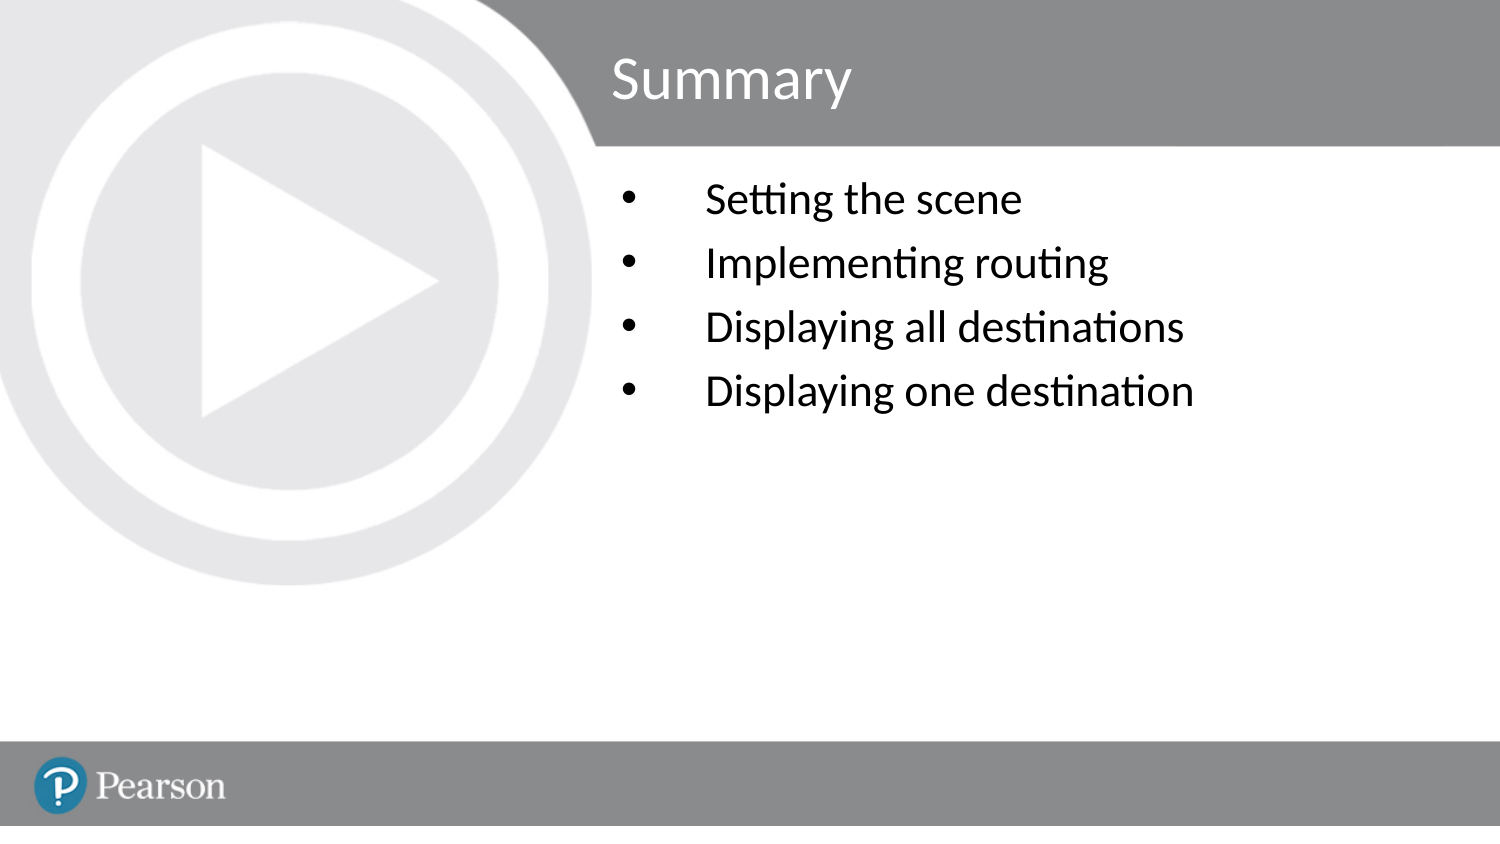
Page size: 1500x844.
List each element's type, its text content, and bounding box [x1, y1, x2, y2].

subtitle Setting the scene Implementing routing Displaying all destinations Displaying one destination [596, 161, 1465, 712]
title Summary [596, 30, 1465, 161]
picture [0, 0, 1500, 826]
